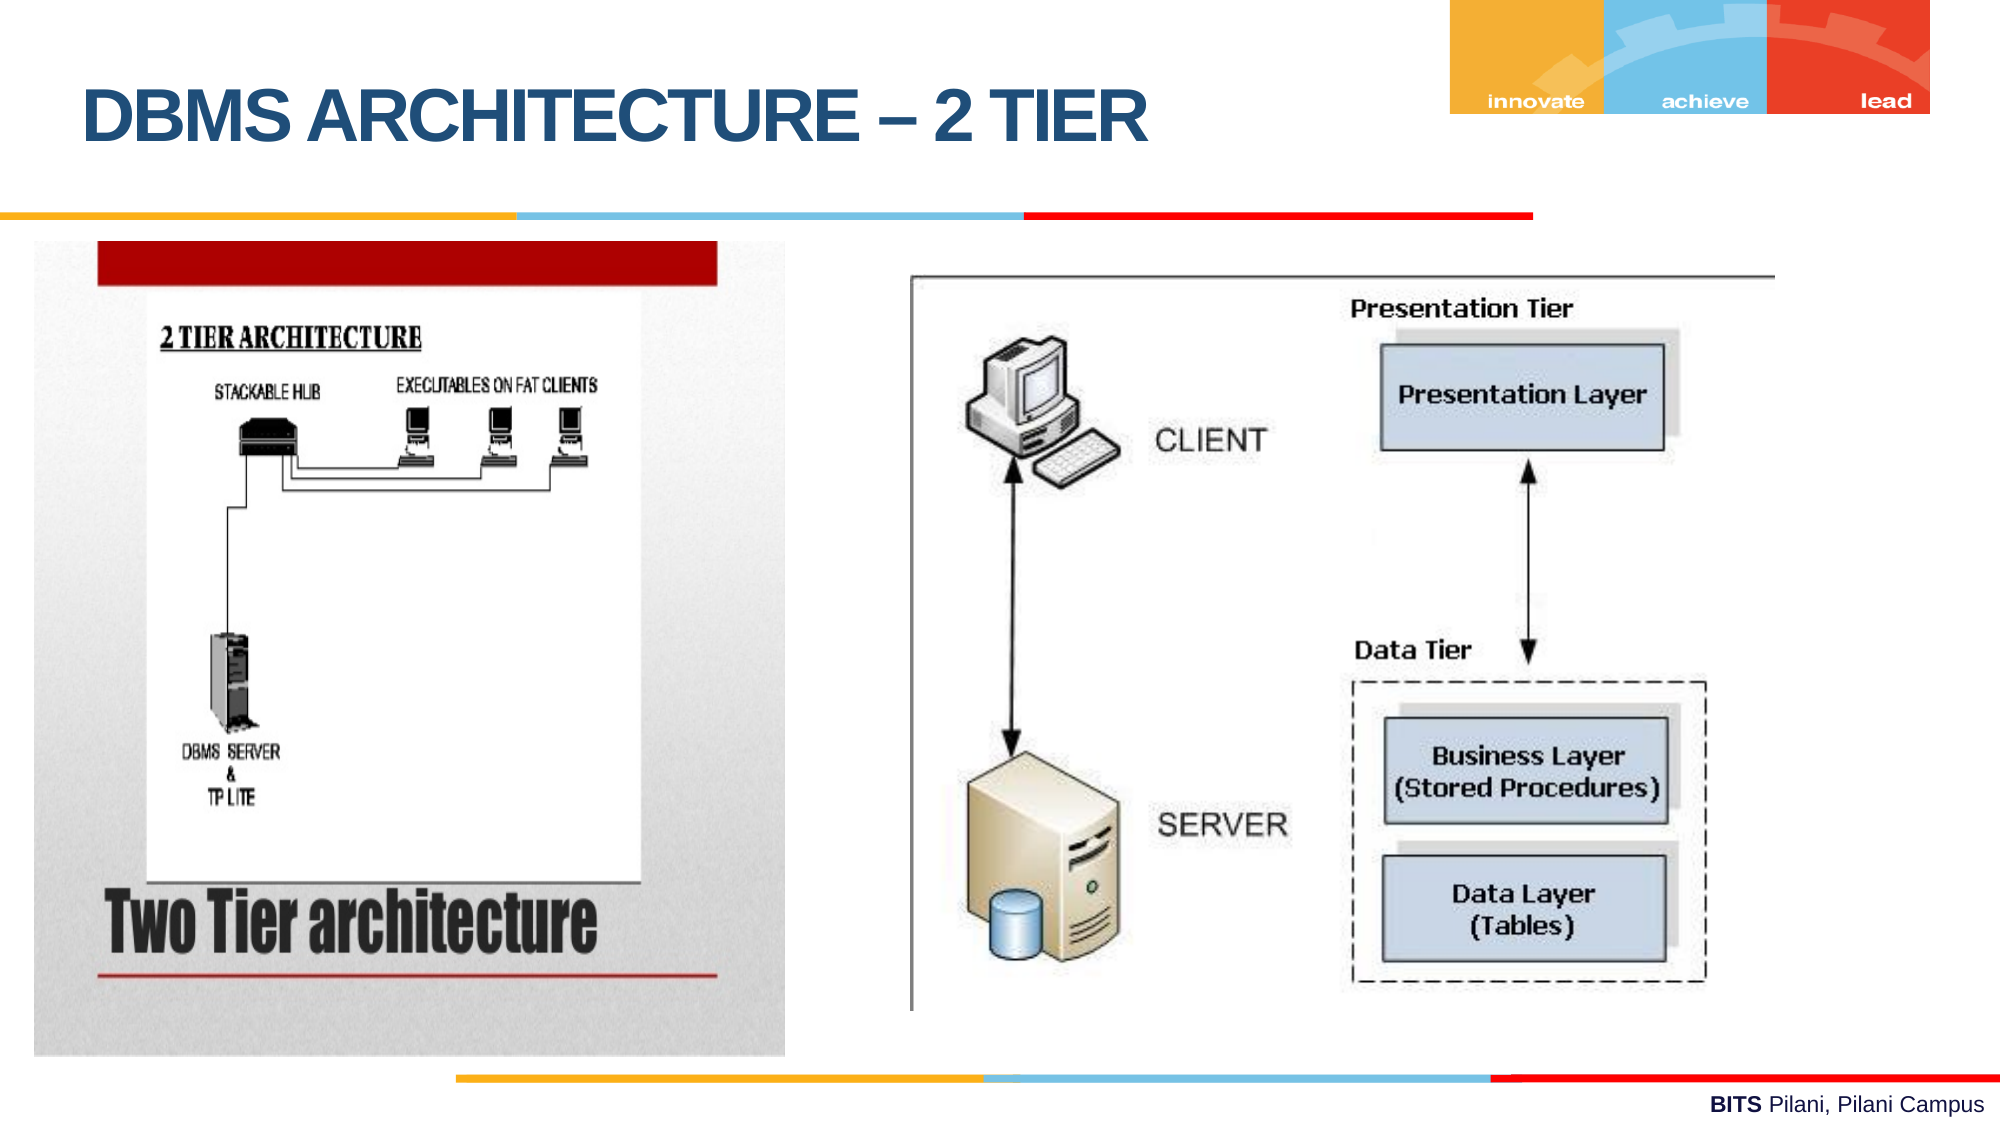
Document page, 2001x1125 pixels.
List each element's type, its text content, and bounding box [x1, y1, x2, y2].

picture [910, 274, 1775, 1011]
picture [1449, 0, 1930, 114]
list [34, 241, 785, 1057]
list DBMS ARCHITECTURE – 2 TIER [66, 24, 1450, 213]
